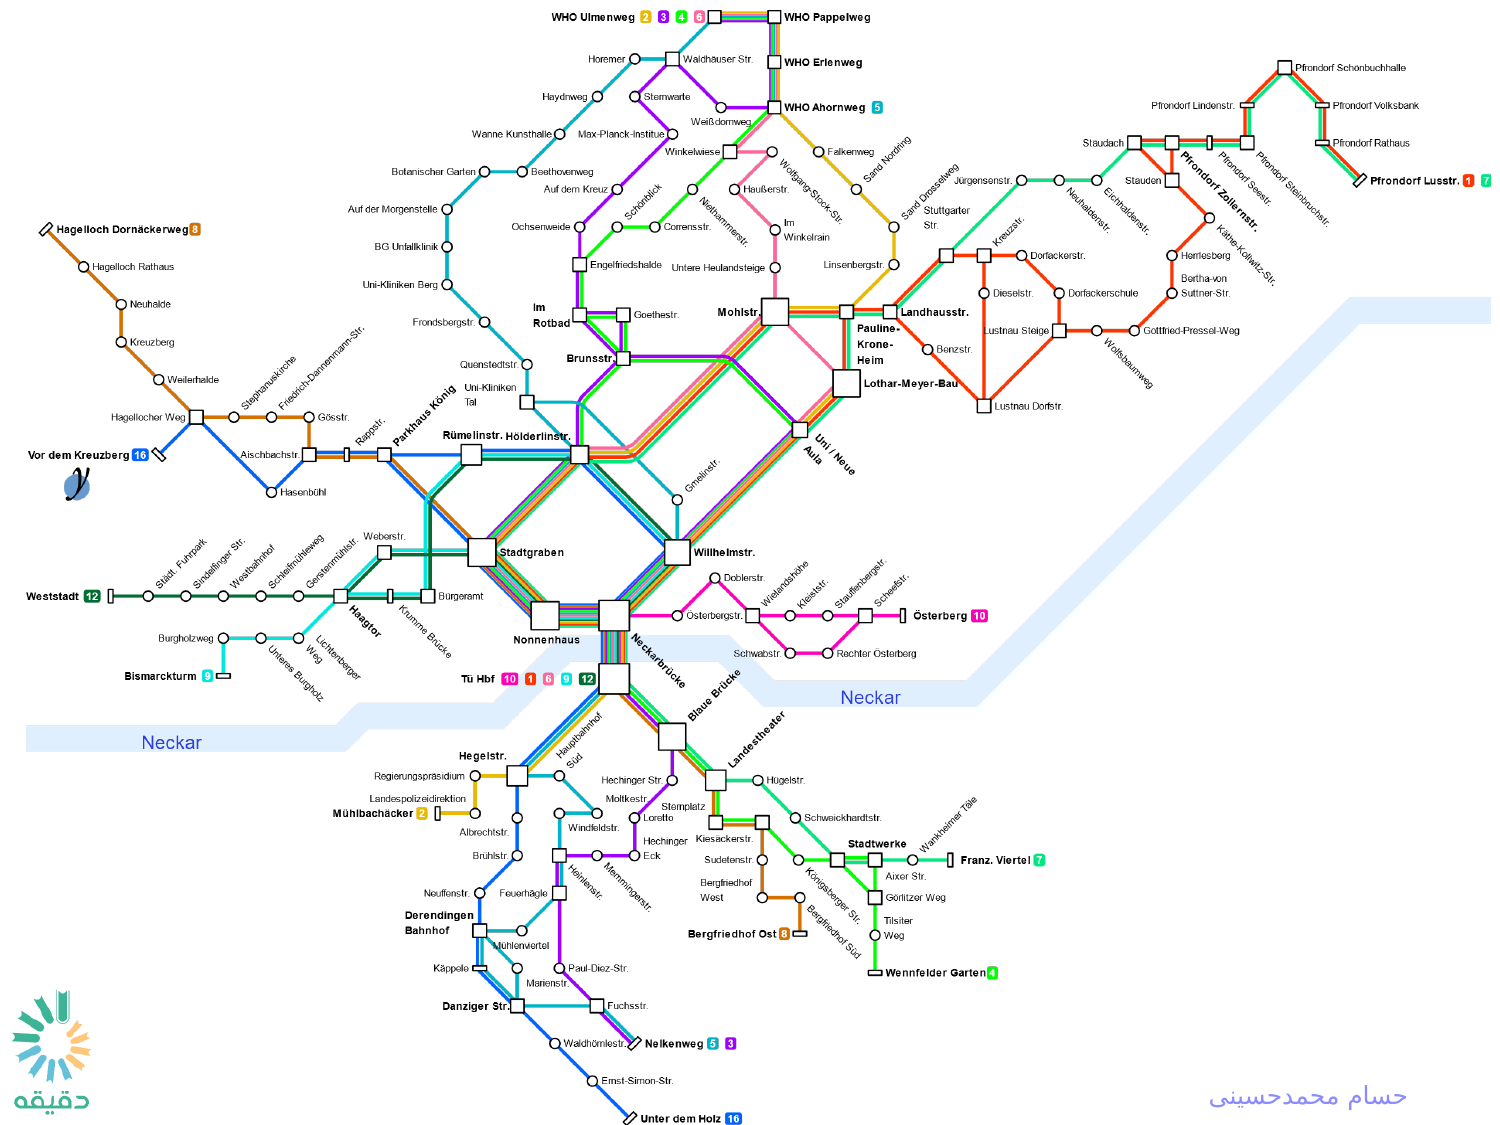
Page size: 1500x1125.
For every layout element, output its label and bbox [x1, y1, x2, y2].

picture [8, 984, 96, 1115]
list [25, 10, 1491, 1125]
